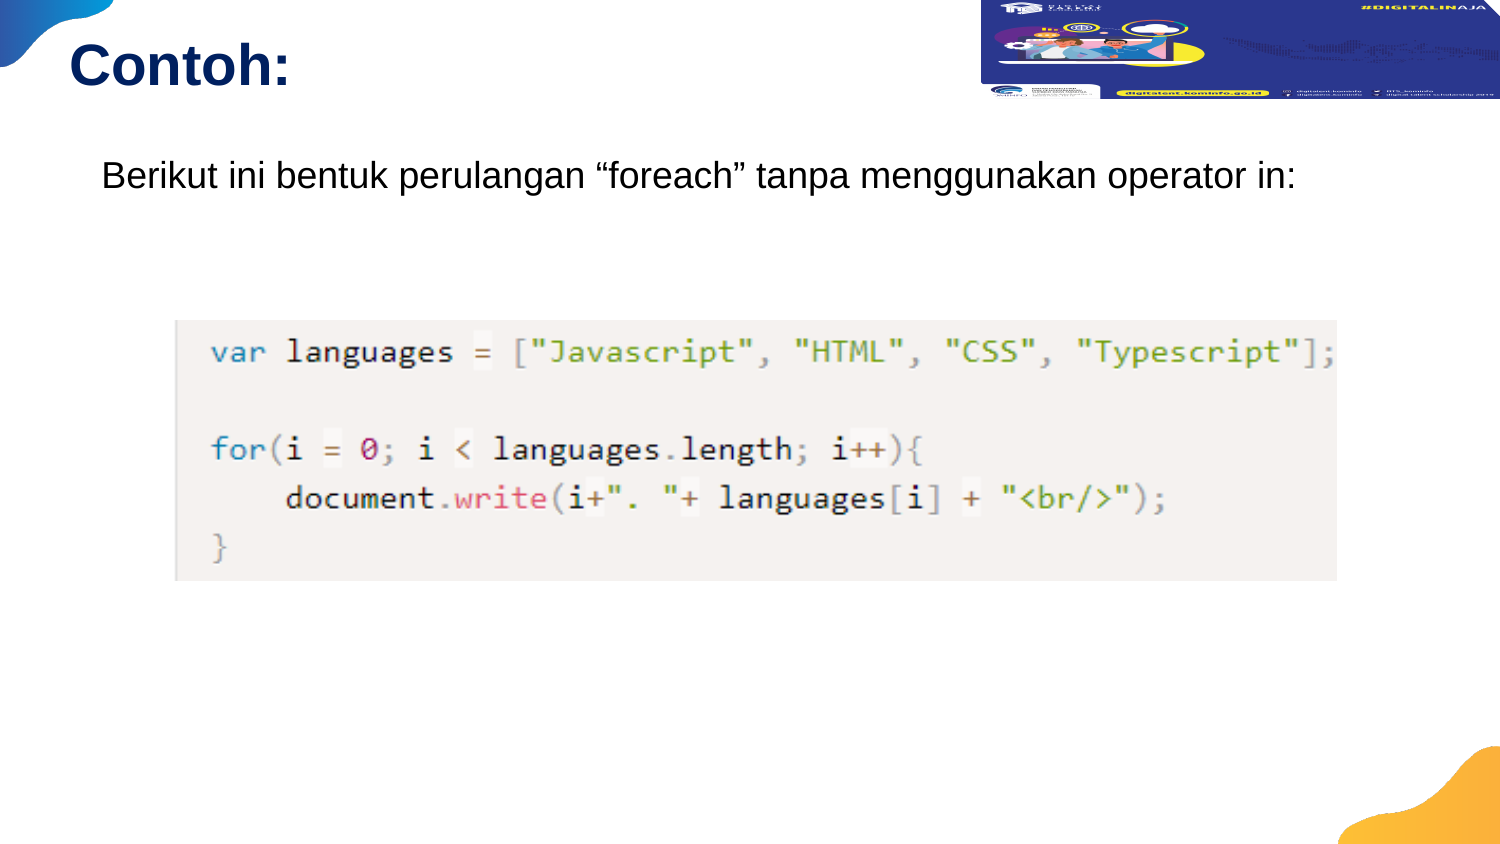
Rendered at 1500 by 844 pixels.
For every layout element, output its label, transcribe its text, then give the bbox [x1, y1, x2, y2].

text_box Contoh: [54, 19, 977, 105]
text_box Berikut ini bentuk perulangan “foreach” tanpa menggunakan operator in: [54, 143, 1443, 299]
picture [980, 0, 1500, 100]
picture [0, 0, 115, 73]
picture [1335, 738, 1500, 844]
picture [163, 320, 1337, 581]
